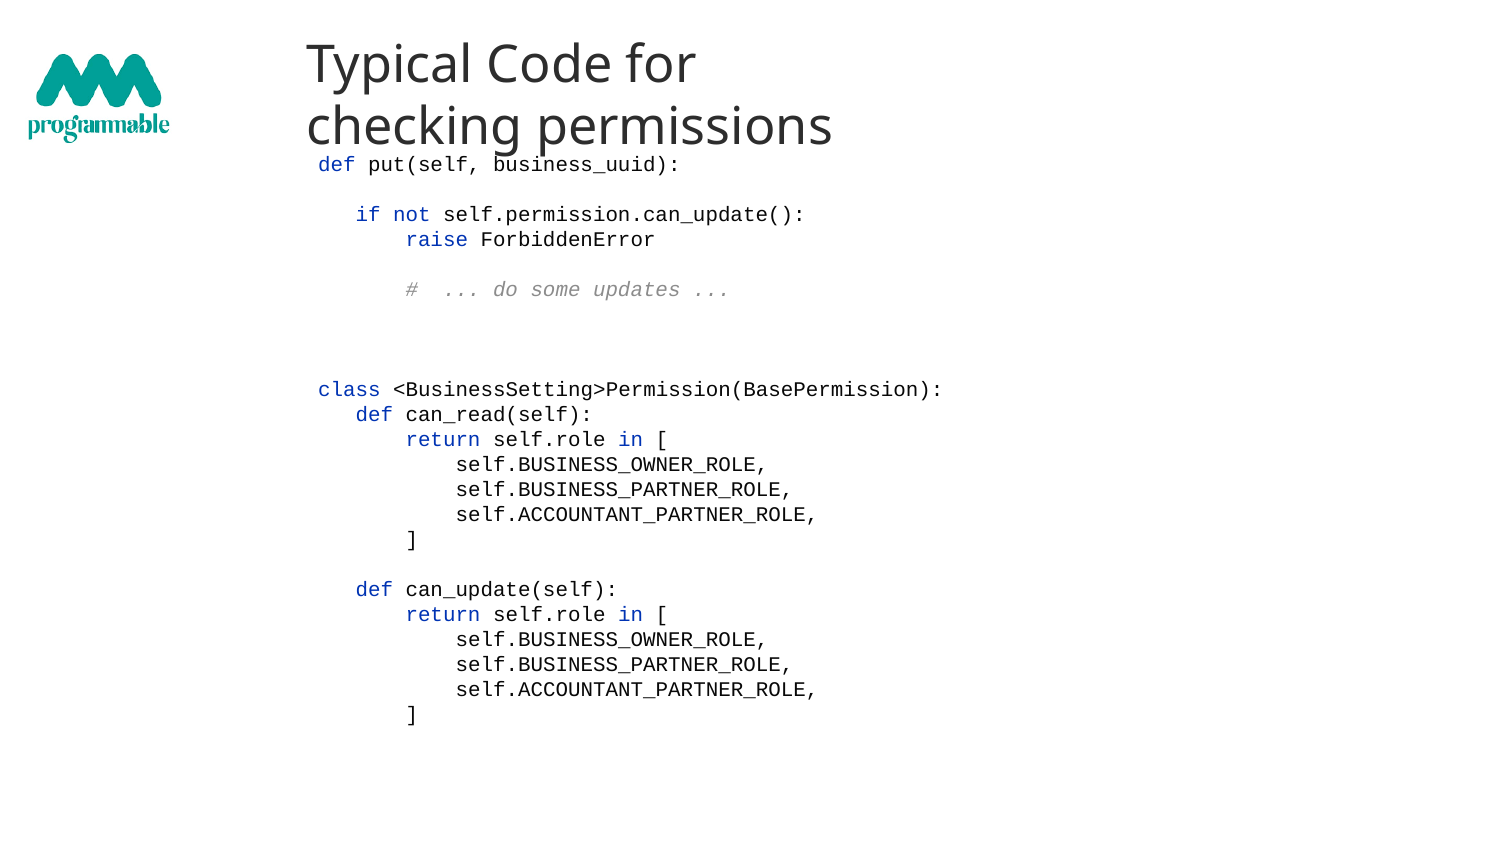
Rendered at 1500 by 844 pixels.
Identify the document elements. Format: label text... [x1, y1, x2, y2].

picture [0, 0, 197, 197]
text_box Typical Code for checking permissions [215, 15, 921, 171]
text_box def put(self, business_uuid): if not self.permission.can_update(): raise ForbiddenError # ... do some updates ... class <BusinessSetting>Permission(BasePermission): def can_read(self): return self.role in [ self.BUSINESS_OWNER_ROLE, self.BUSINESS_PARTNER_ROLE, self.ACCOUNTANT_PARTNER_ROLE, ] def can_update(self): return self.role in [ self.BUSINESS_OWNER_ROLE, self.BUSINESS_PARTNER_ROLE, self.ACCOUNTANT_PARTNER_ROLE, ] [303, 135, 1126, 766]
